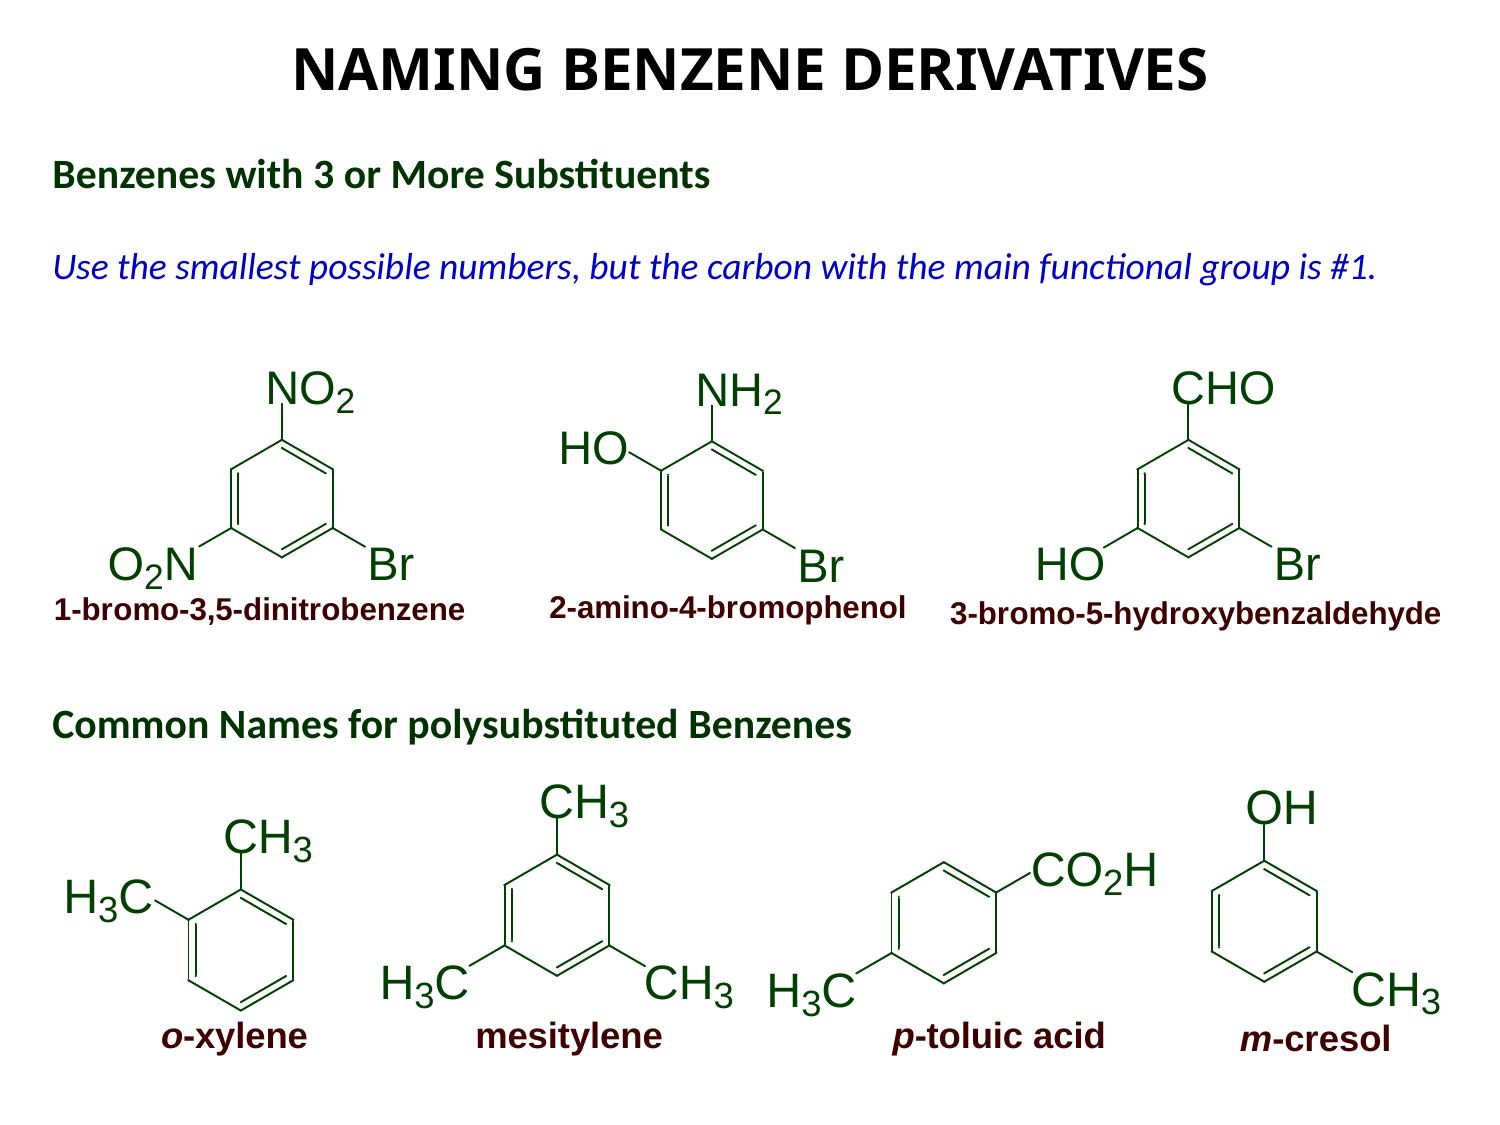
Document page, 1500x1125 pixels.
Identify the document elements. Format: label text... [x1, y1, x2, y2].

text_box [49, 362, 1451, 1060]
text_box NAMING BENZENE DERIVATIVES Benzenes with 3 or More Substituents Use the smallest possible numbers, but the carbon with the main functional group is #1. Common Names for polysubstituted Benzenes [37, 24, 1463, 755]
